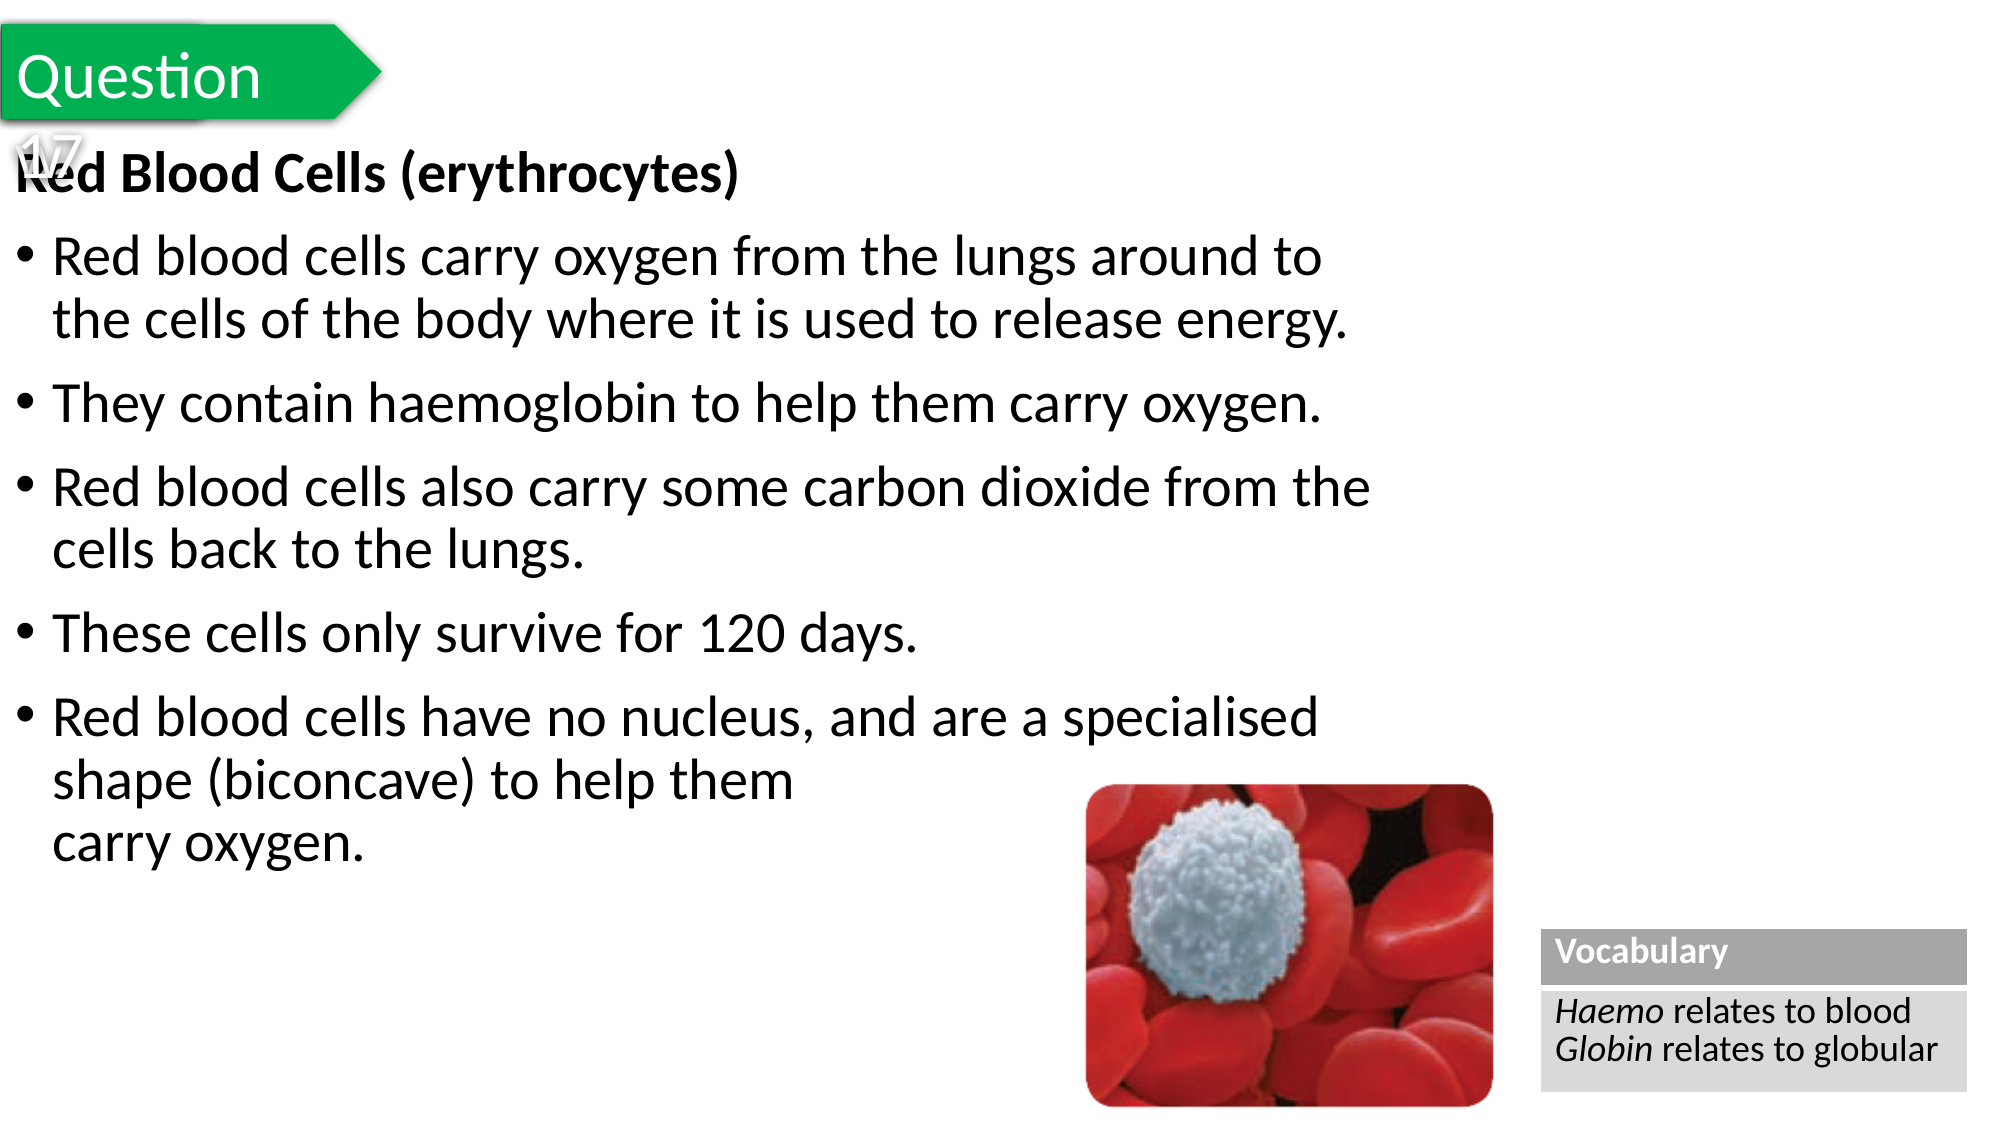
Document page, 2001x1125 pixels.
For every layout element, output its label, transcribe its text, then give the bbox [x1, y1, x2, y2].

table_cell Haemo relates to blood Globin relates to globular [1541, 991, 1967, 1092]
picture [1080, 771, 1506, 1121]
text_box Question 17 [1, 24, 382, 119]
list Red Blood Cells (erythrocytes) Red blood cells carry oxygen from the lungs around to the cells of the body where it is used to release energy. They contain haemoglobin to help them carry oxygen. Red blood cells also carry some carbon dioxide from the cells back to the lungs. These cells only survive for 120 days. Red blood cells have no nucleus, and are a specialised shape (biconcave) to help them carry oxygen. [0, 134, 1411, 901]
table_header Vocabulary [1541, 929, 1967, 985]
